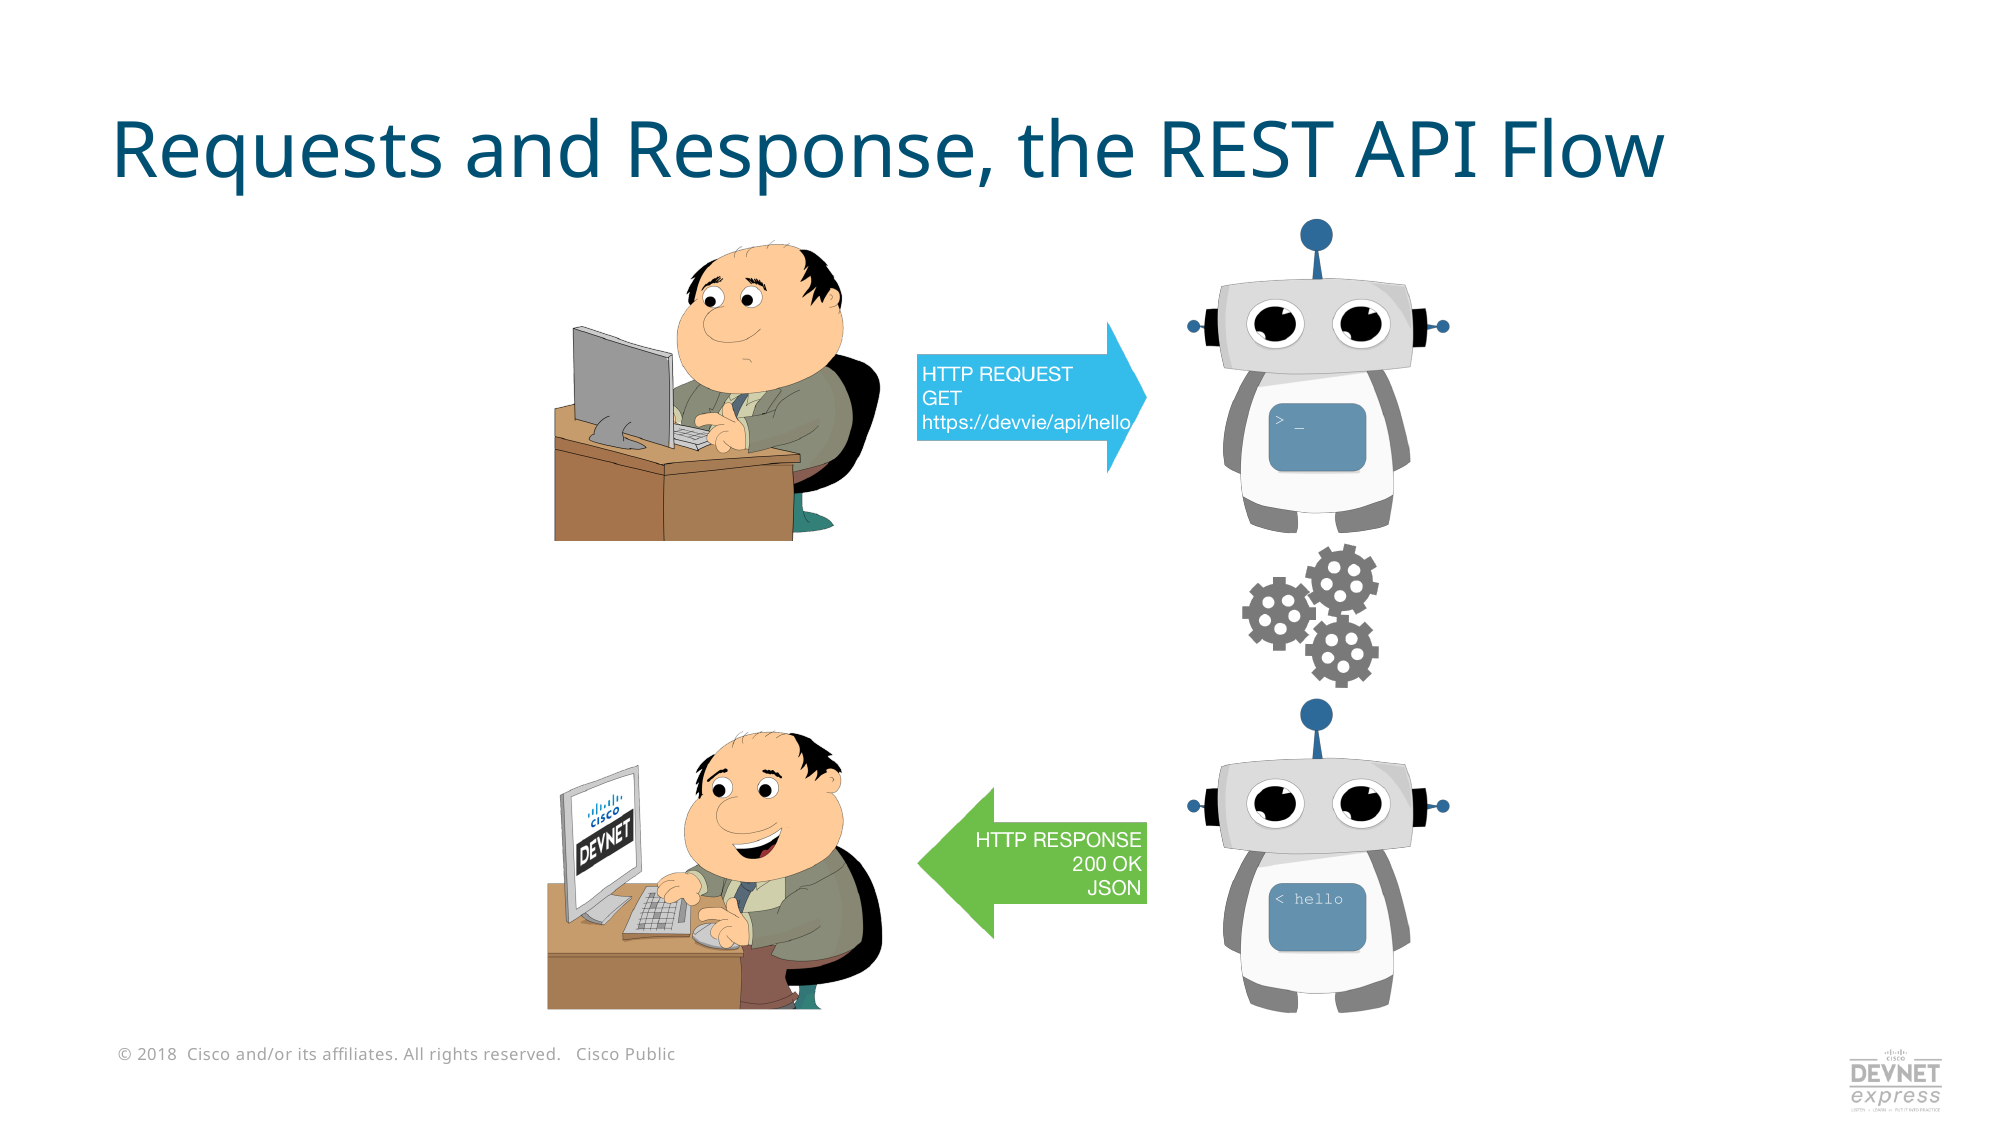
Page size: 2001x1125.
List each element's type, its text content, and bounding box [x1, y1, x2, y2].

title Requests and Response, the REST API Flow [95, 74, 1922, 235]
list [533, 212, 1484, 1016]
